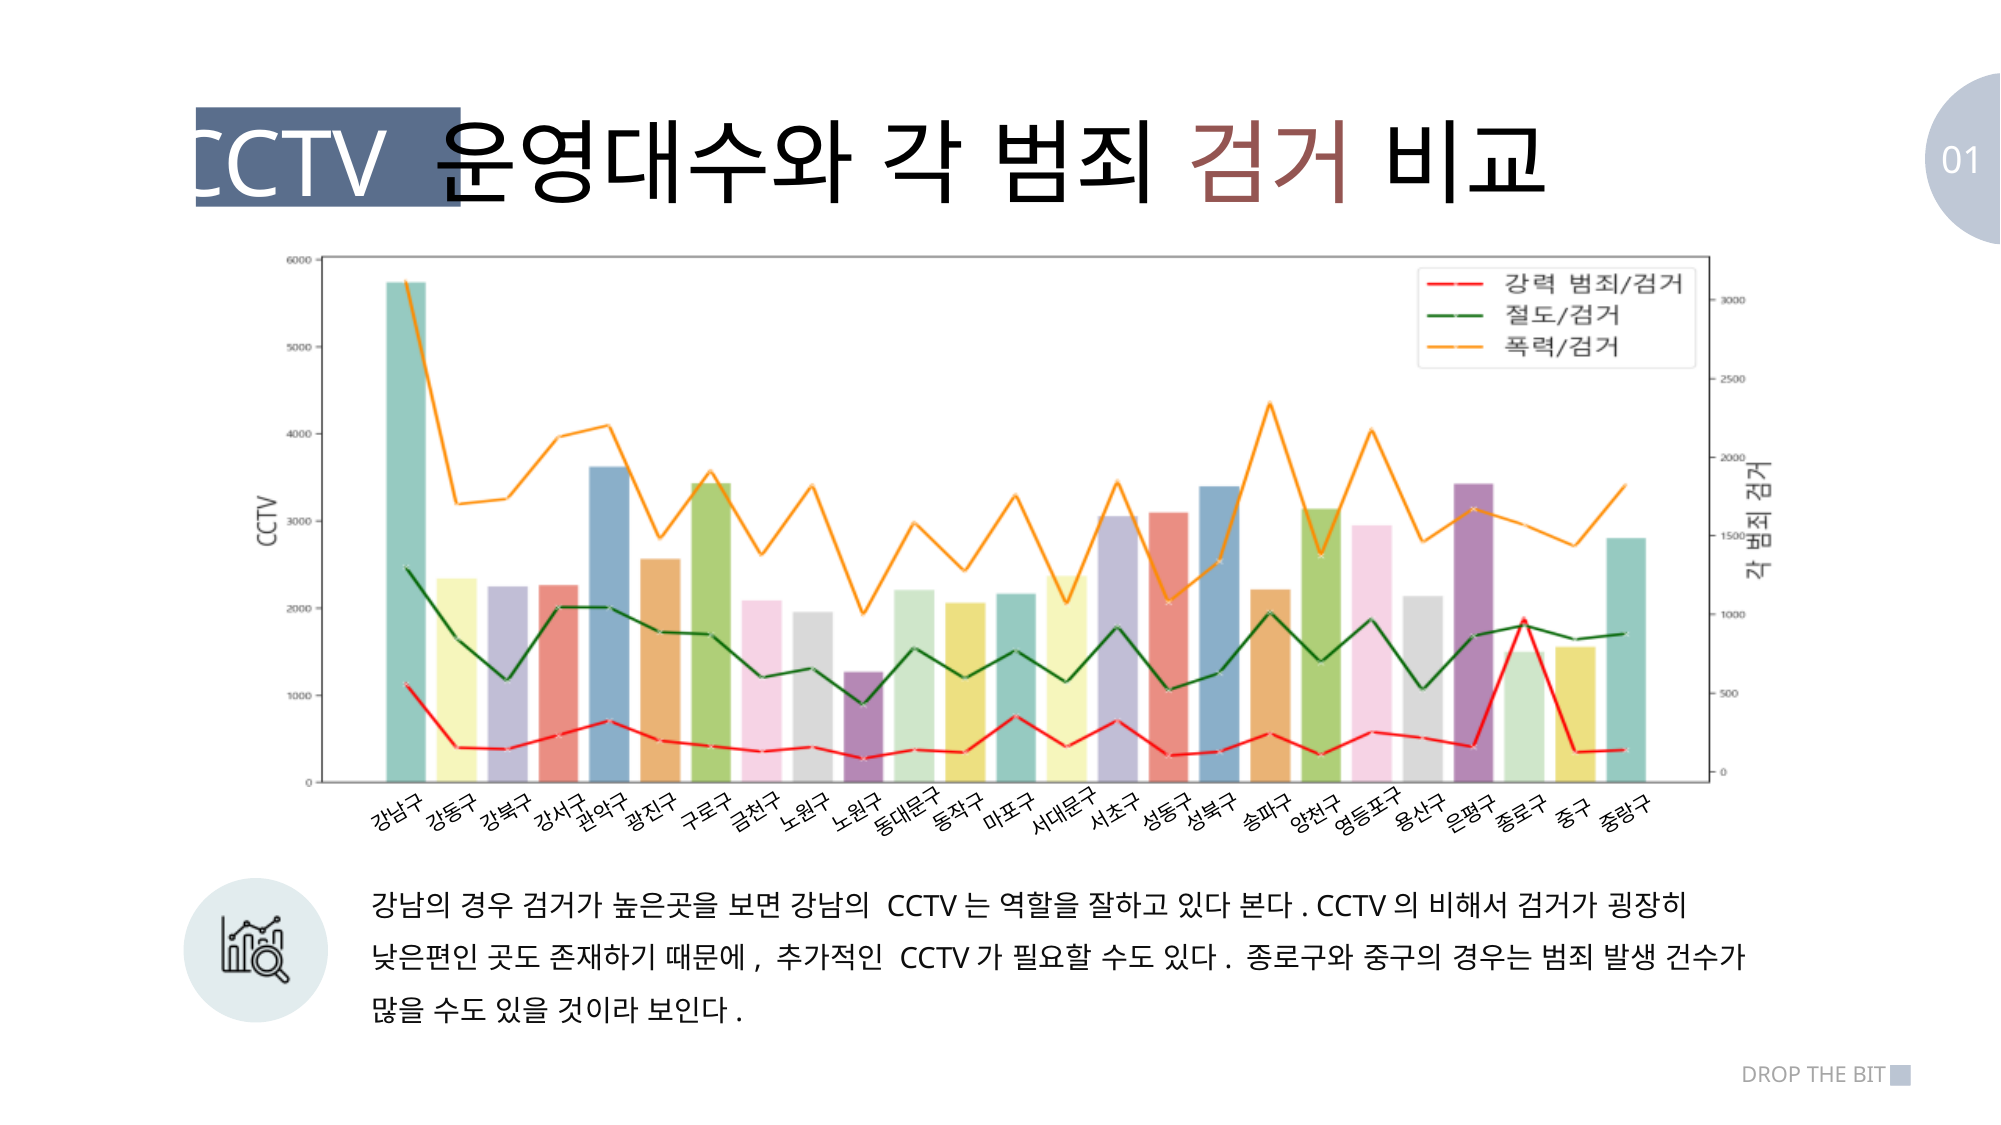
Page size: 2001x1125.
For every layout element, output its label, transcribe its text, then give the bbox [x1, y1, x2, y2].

text_box [1889, 1064, 1911, 1086]
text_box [355, 791, 1669, 835]
picture [248, 255, 1784, 787]
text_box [179, 862, 1772, 1034]
text_box [195, 106, 462, 208]
text_box DROP THE BIT [1726, 1053, 1901, 1095]
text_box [183, 877, 328, 1023]
text_box 01 [1925, 73, 2000, 245]
